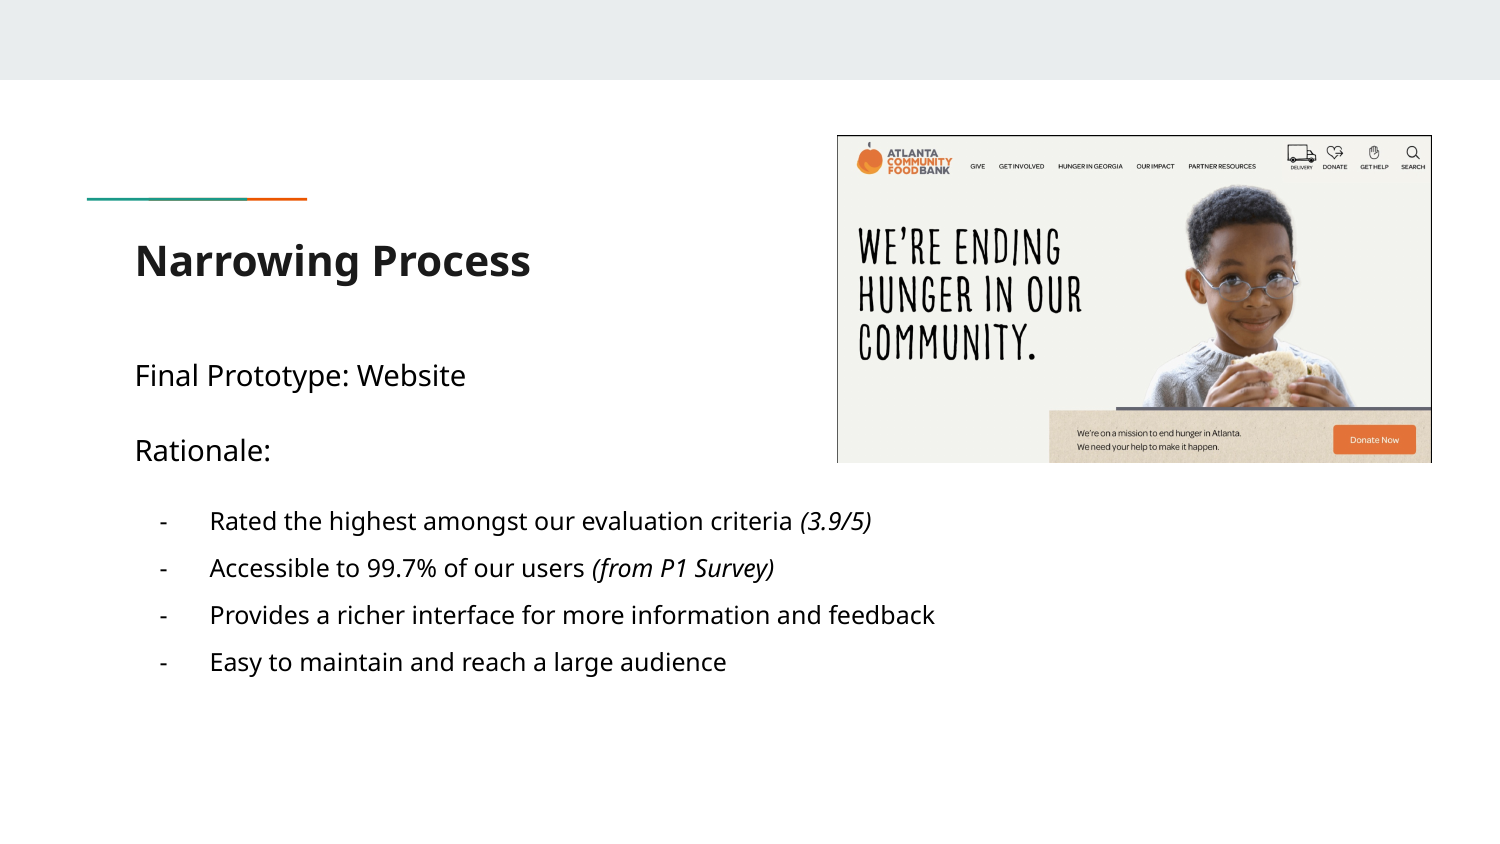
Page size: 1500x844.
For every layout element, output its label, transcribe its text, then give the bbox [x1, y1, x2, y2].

title Narrowing Process [119, 216, 832, 305]
picture [837, 135, 1432, 463]
list Final Prototype: Website Rationale: Rated the highest amongst our evaluation criteria (3.9/5) Accessible to 99.7% of our users (from P1 Survey) Provides a richer interface for more information and feedback Easy to maintain and reach a large audience [119, 324, 1381, 696]
